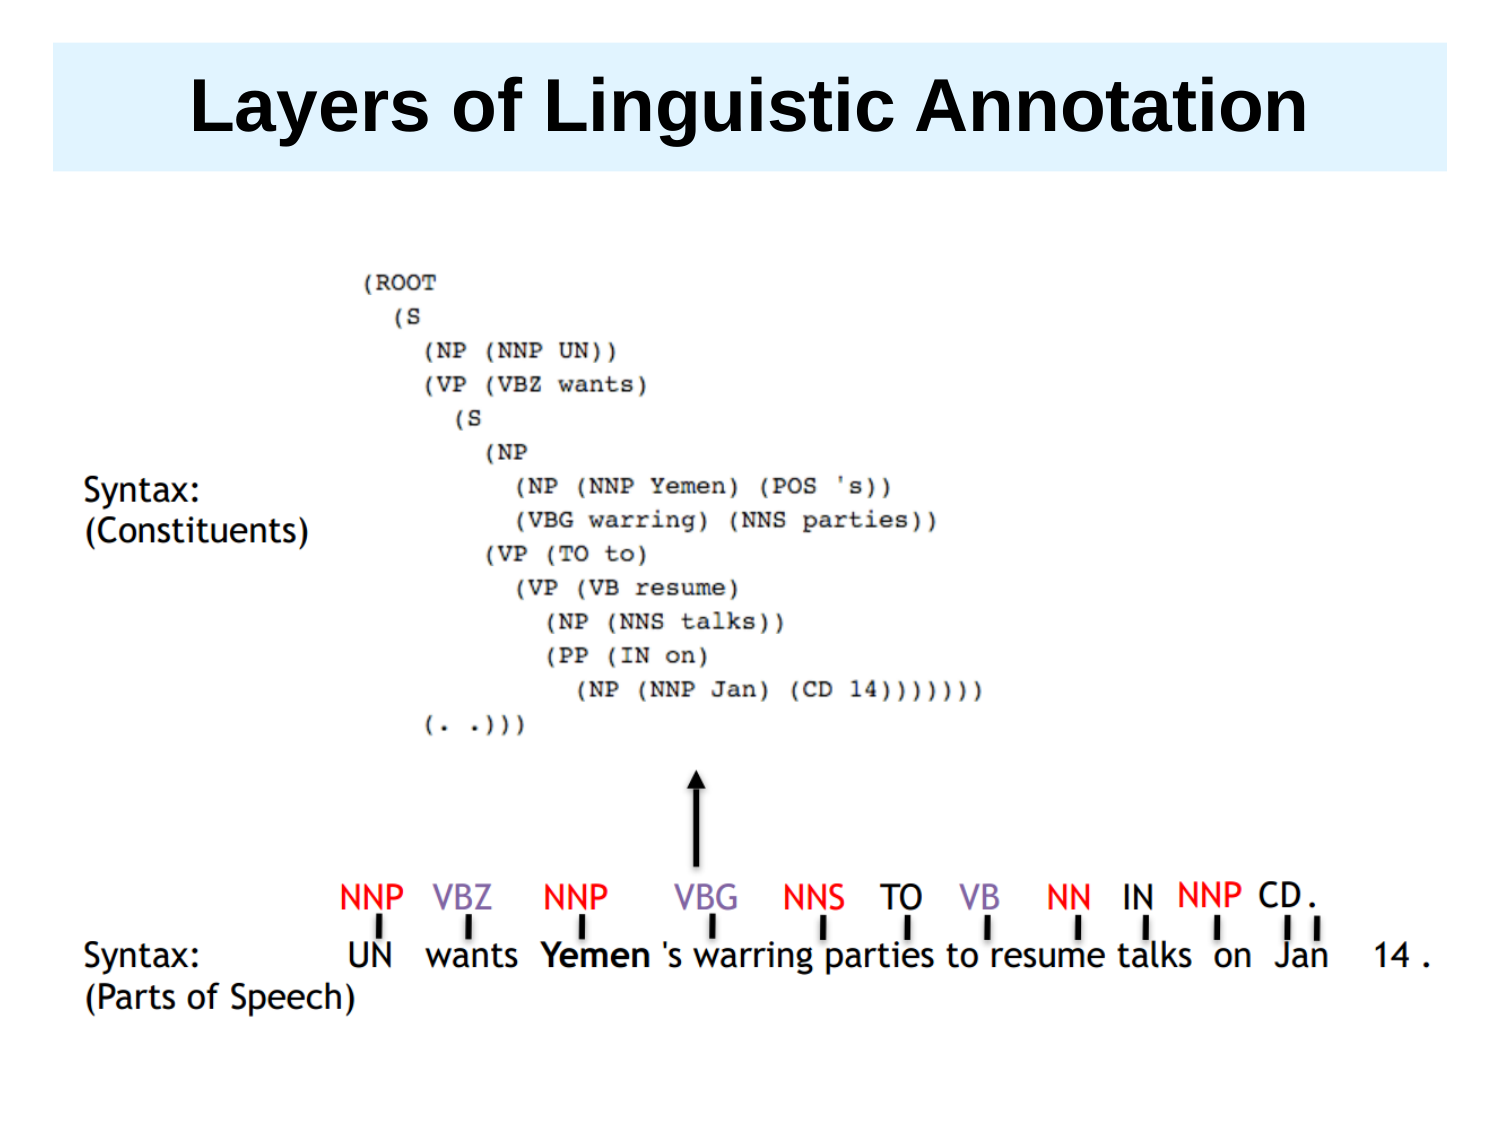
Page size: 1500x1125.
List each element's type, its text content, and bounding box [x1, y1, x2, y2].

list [64, 251, 1436, 1028]
title Layers of Linguistic Annotation [53, 42, 1447, 172]
